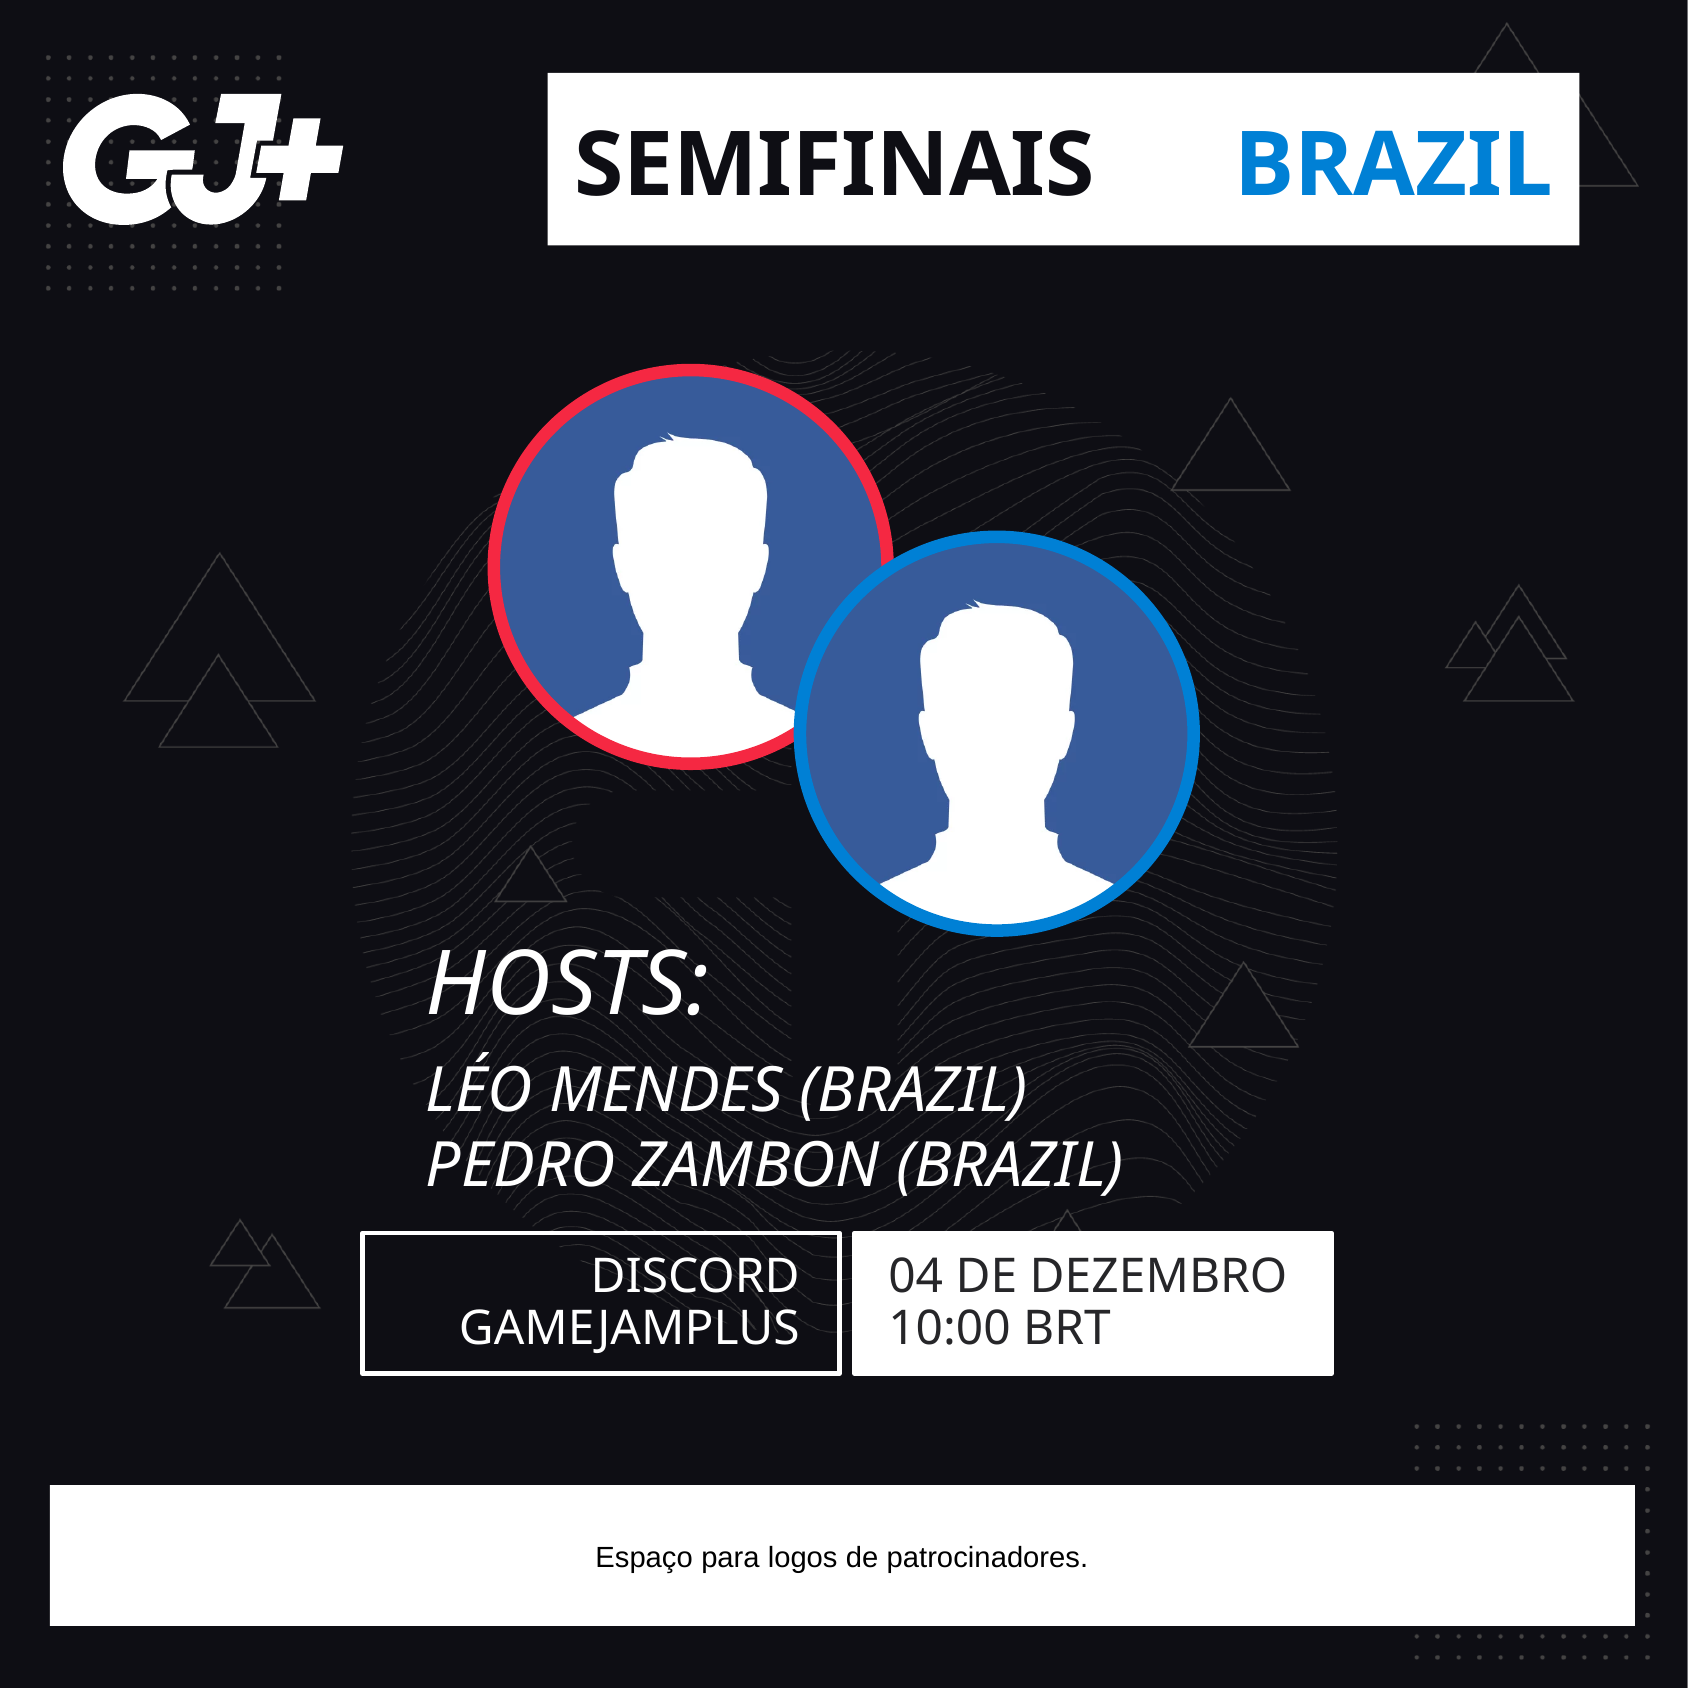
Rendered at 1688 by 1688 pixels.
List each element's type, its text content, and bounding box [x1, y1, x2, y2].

picture [0, 0, 1688, 1688]
text_box 04 DE DEZEMBRO 10:00 BRT [854, 1232, 1332, 1374]
text_box LÉO MENDES (BRAZIL) PEDRO ZAMBON (BRAZIL) [410, 1034, 1277, 1215]
text_box SEMIFINAIS BRAZIL [547, 72, 1580, 246]
text_box DISCORD GAMEJAMPLUS [362, 1232, 840, 1374]
text_box Espaço para logos de patrocinadores. [49, 1485, 1635, 1626]
text_box HOSTS: [410, 930, 1252, 1034]
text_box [62, 93, 344, 226]
